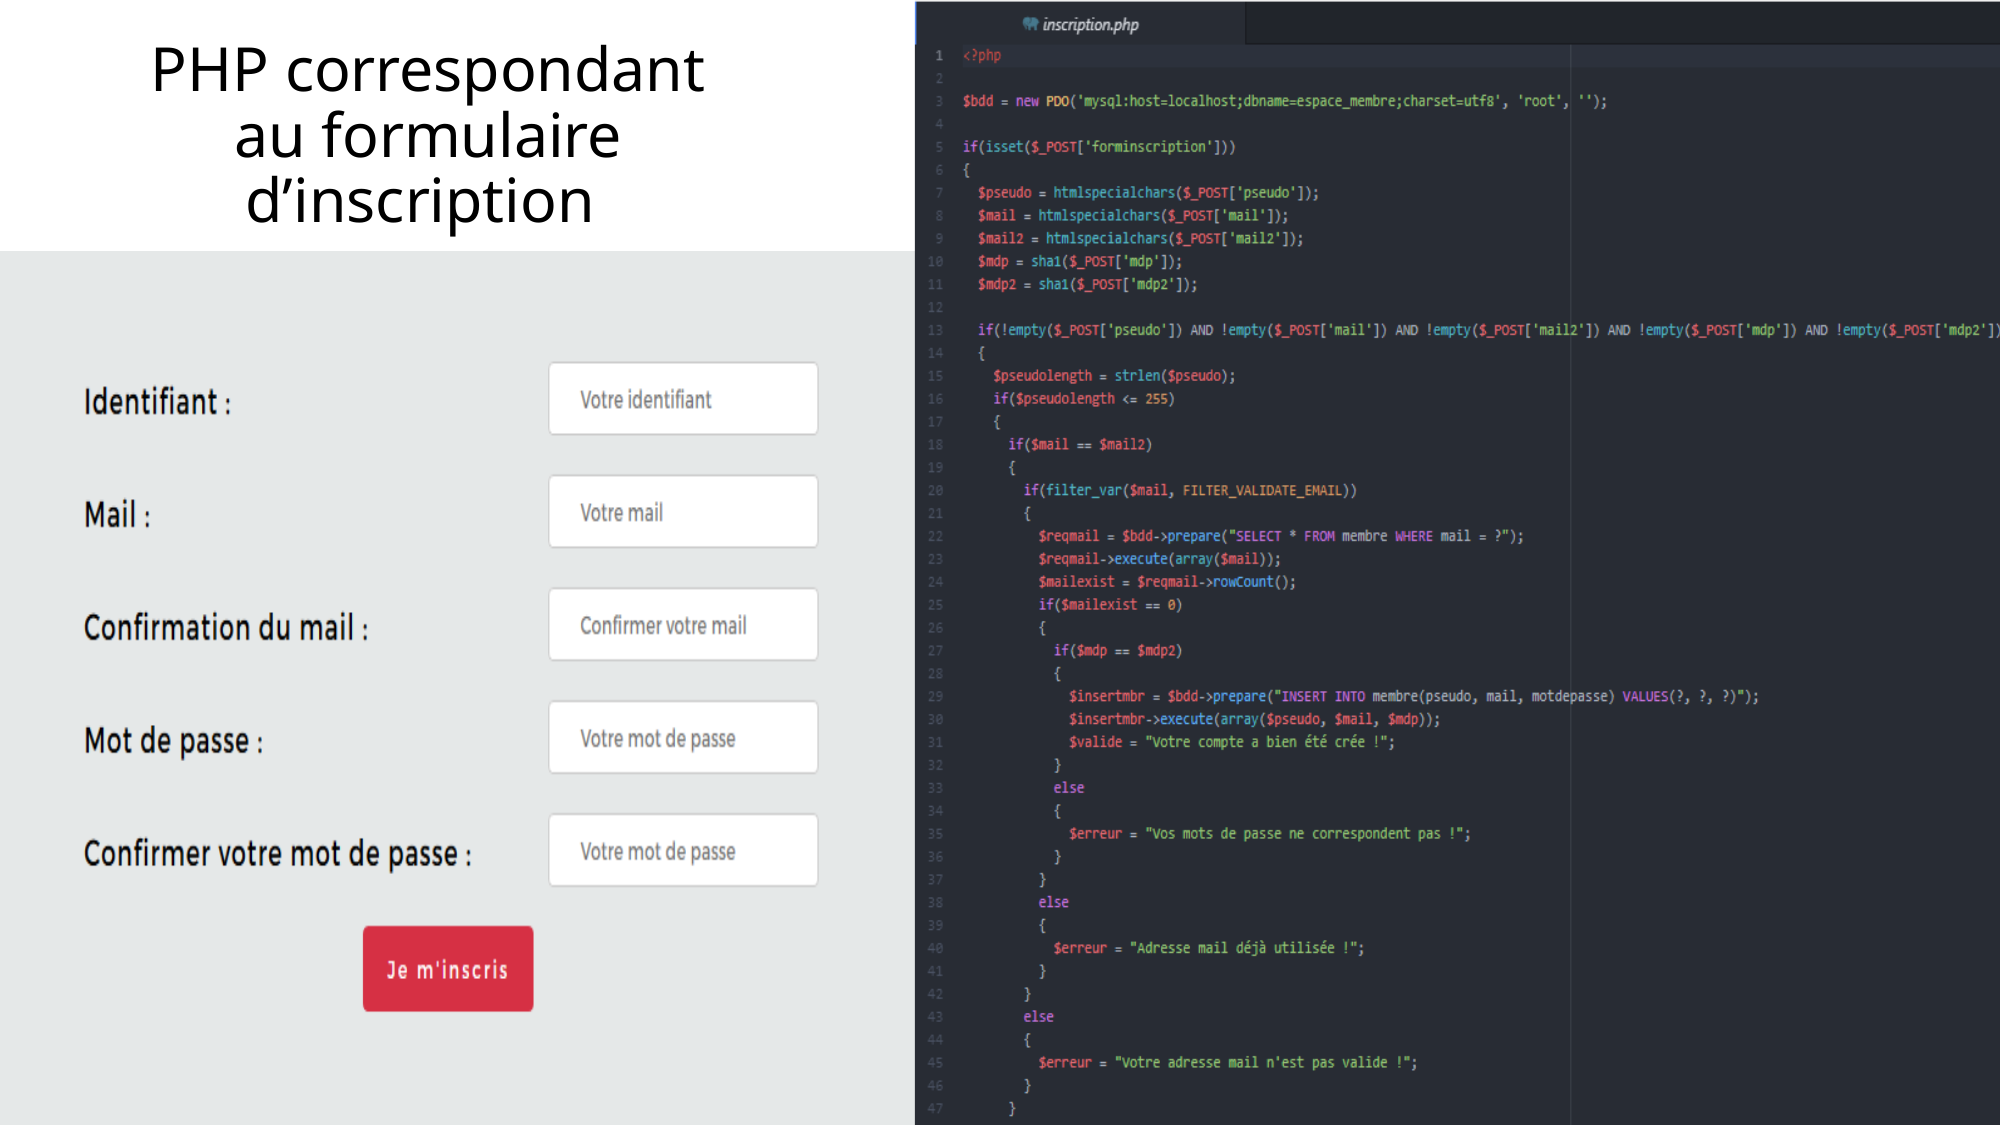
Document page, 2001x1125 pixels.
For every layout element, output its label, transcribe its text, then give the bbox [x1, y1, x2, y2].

title PHP correspondant au formulaire d’inscription [128, 0, 728, 251]
picture [0, 0, 2000, 1125]
